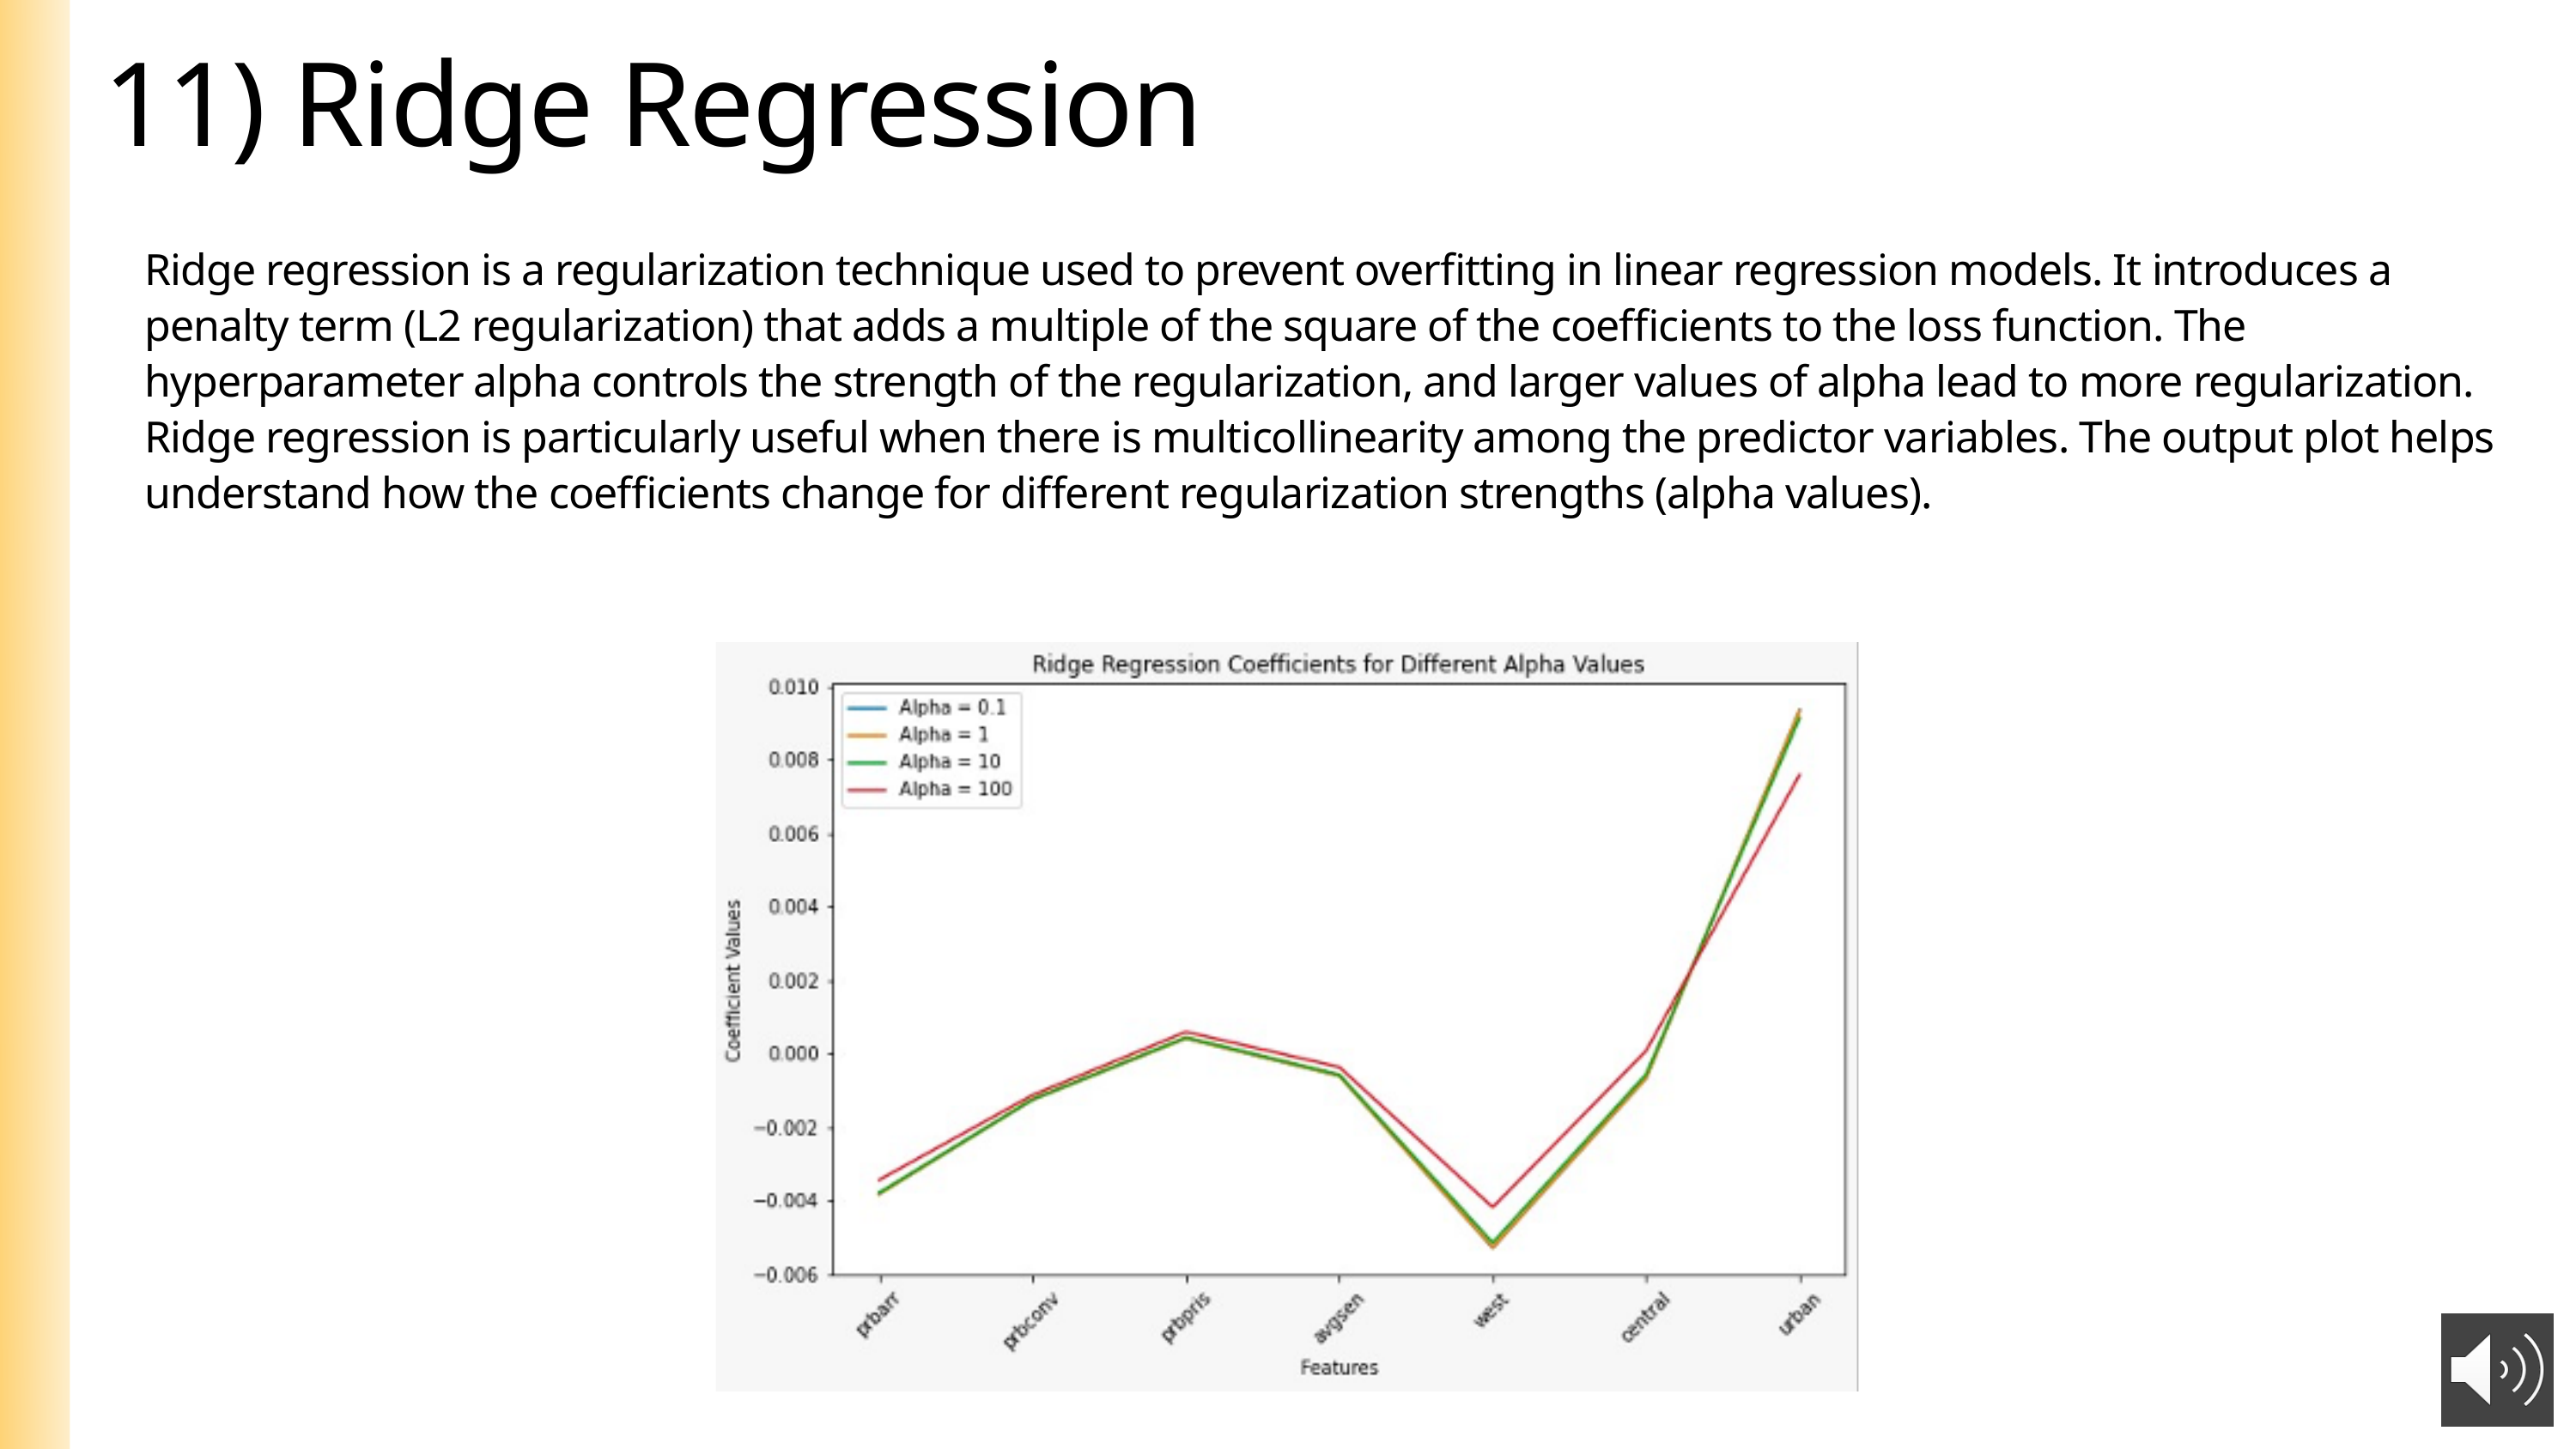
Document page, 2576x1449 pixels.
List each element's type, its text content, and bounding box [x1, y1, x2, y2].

text_box 11) Ridge Regression [103, 18, 2432, 170]
text_box [0, 0, 70, 1449]
picture [2439, 1312, 2555, 1428]
text_box Ridge regression is a regularization technique used to prevent overfitting in linear regression models. It introduces a penalty term (L2 regularization) that adds a multiple of the square of the coefficients to the loss function. The hyperparameter alpha controls the strength of the regularization, and larger values of alpha lead to more regularization. Ridge regression is particularly useful when there is multicollinearity among the predictor variables. The output plot helps understand how the coefficients change for different regularization strengths (alpha values). [144, 238, 2515, 518]
text_box [715, 642, 1861, 1391]
